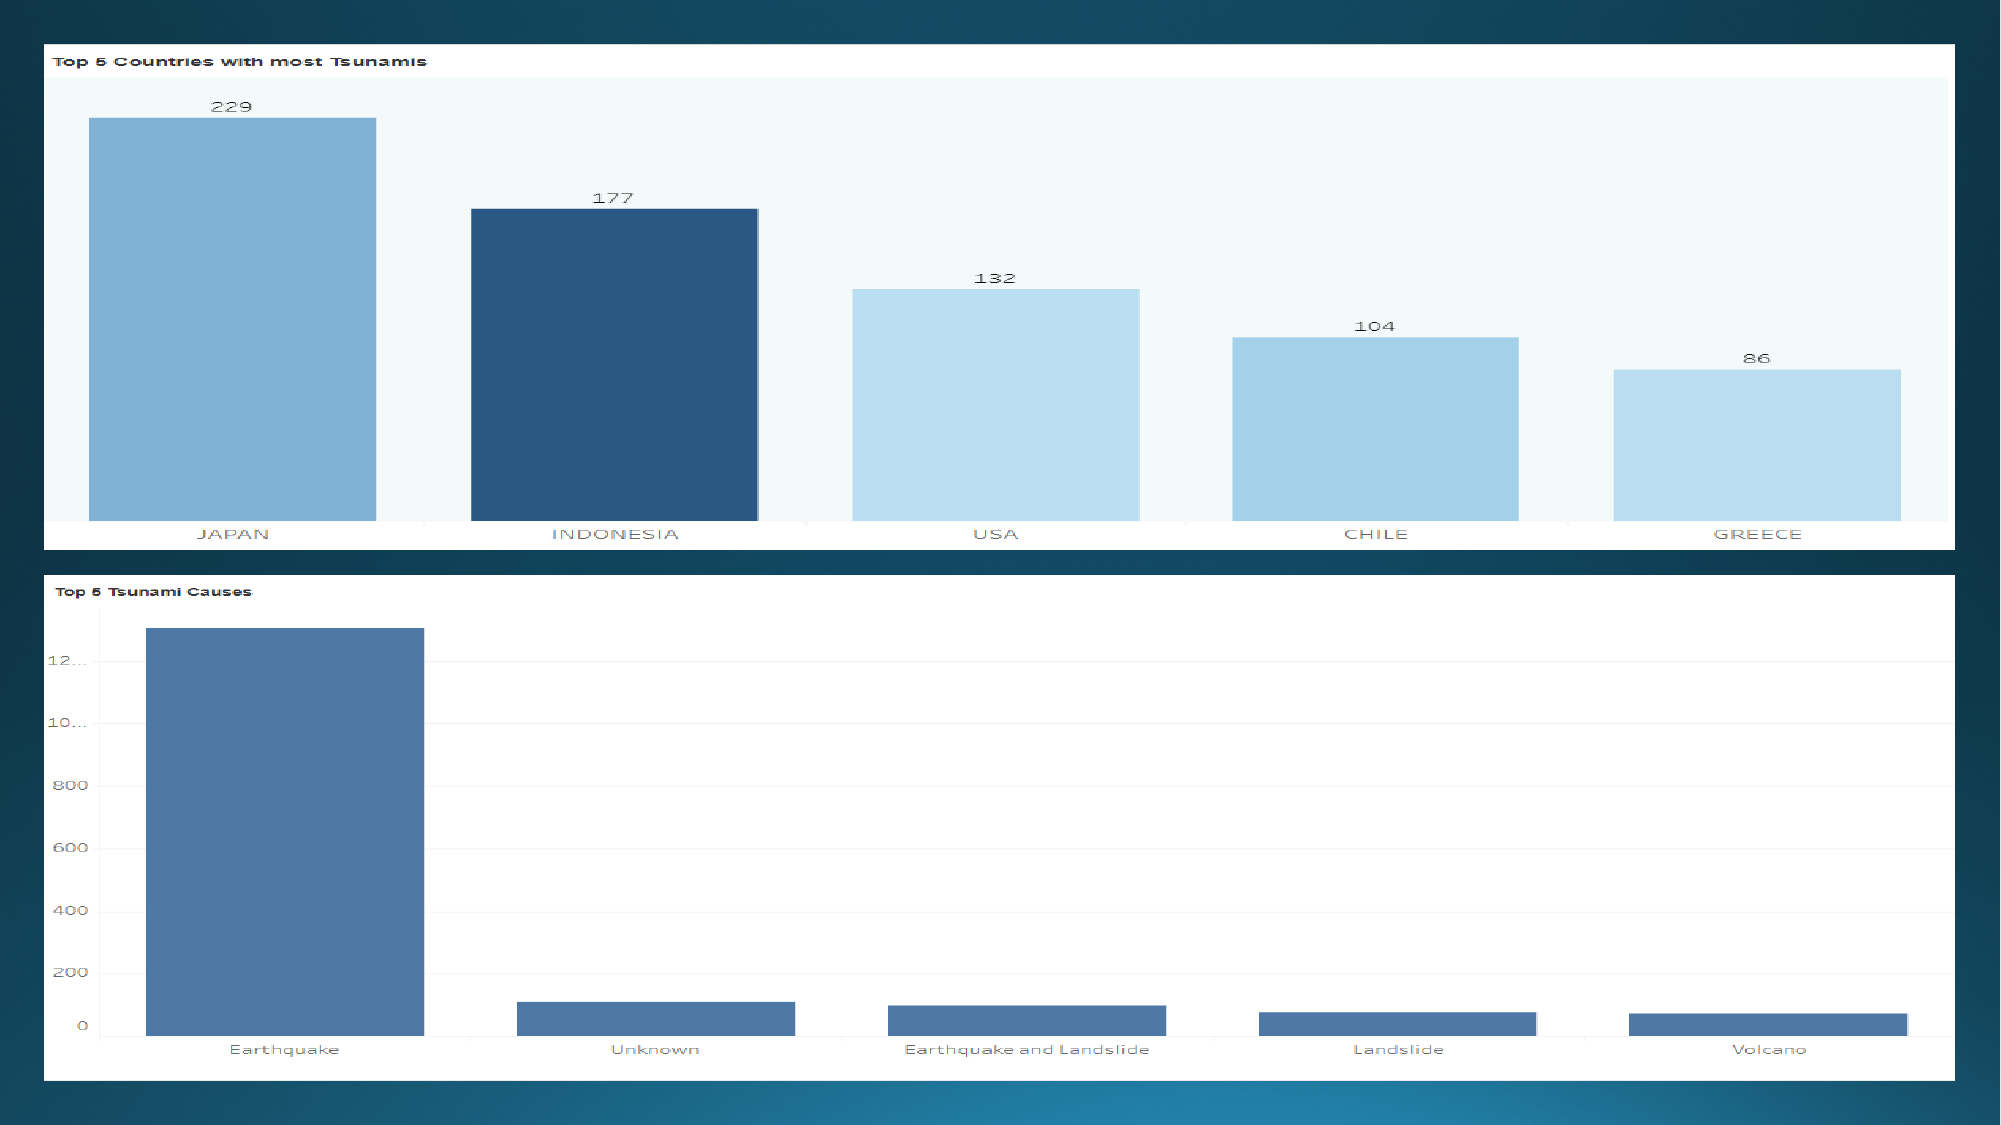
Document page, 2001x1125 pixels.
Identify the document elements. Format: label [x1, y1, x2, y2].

picture [0, 0, 2001, 1125]
list [44, 44, 1955, 550]
